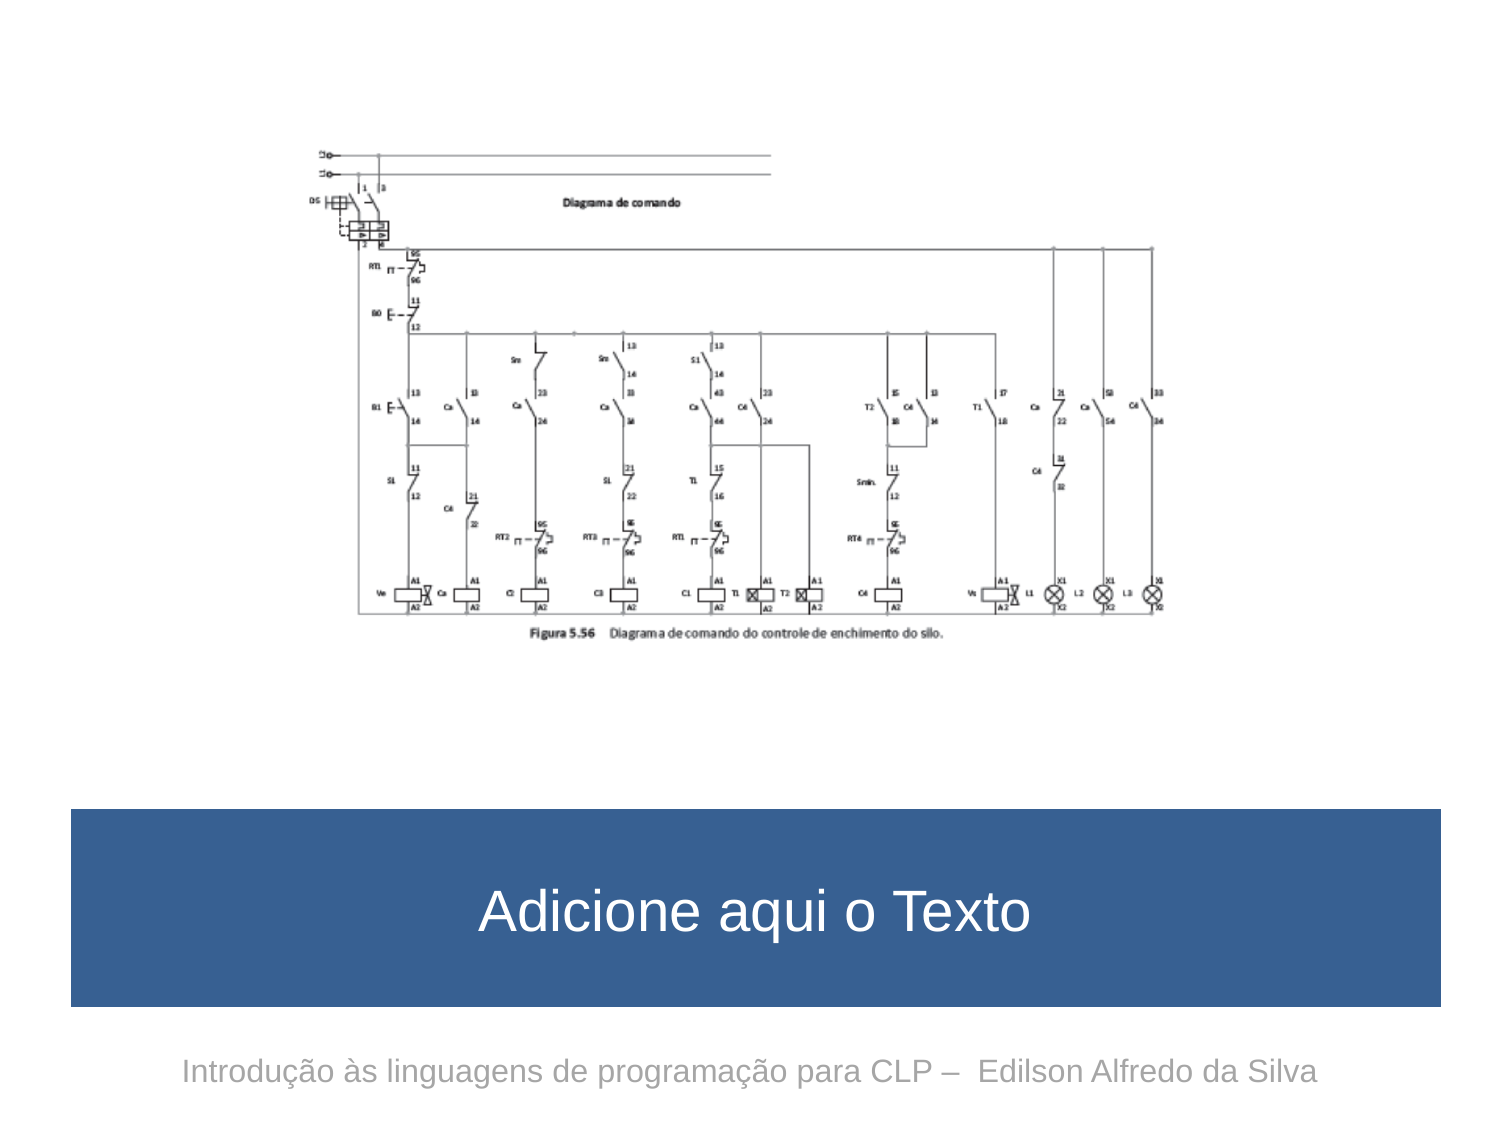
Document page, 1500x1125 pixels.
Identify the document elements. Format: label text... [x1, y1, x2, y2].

text_box Adicione aqui o Texto [70, 808, 1442, 1008]
footer Introdução às linguagens de programação para CLP – Edilson Alfredo da Silva [0, 1042, 1500, 1103]
picture [306, 0, 1191, 833]
